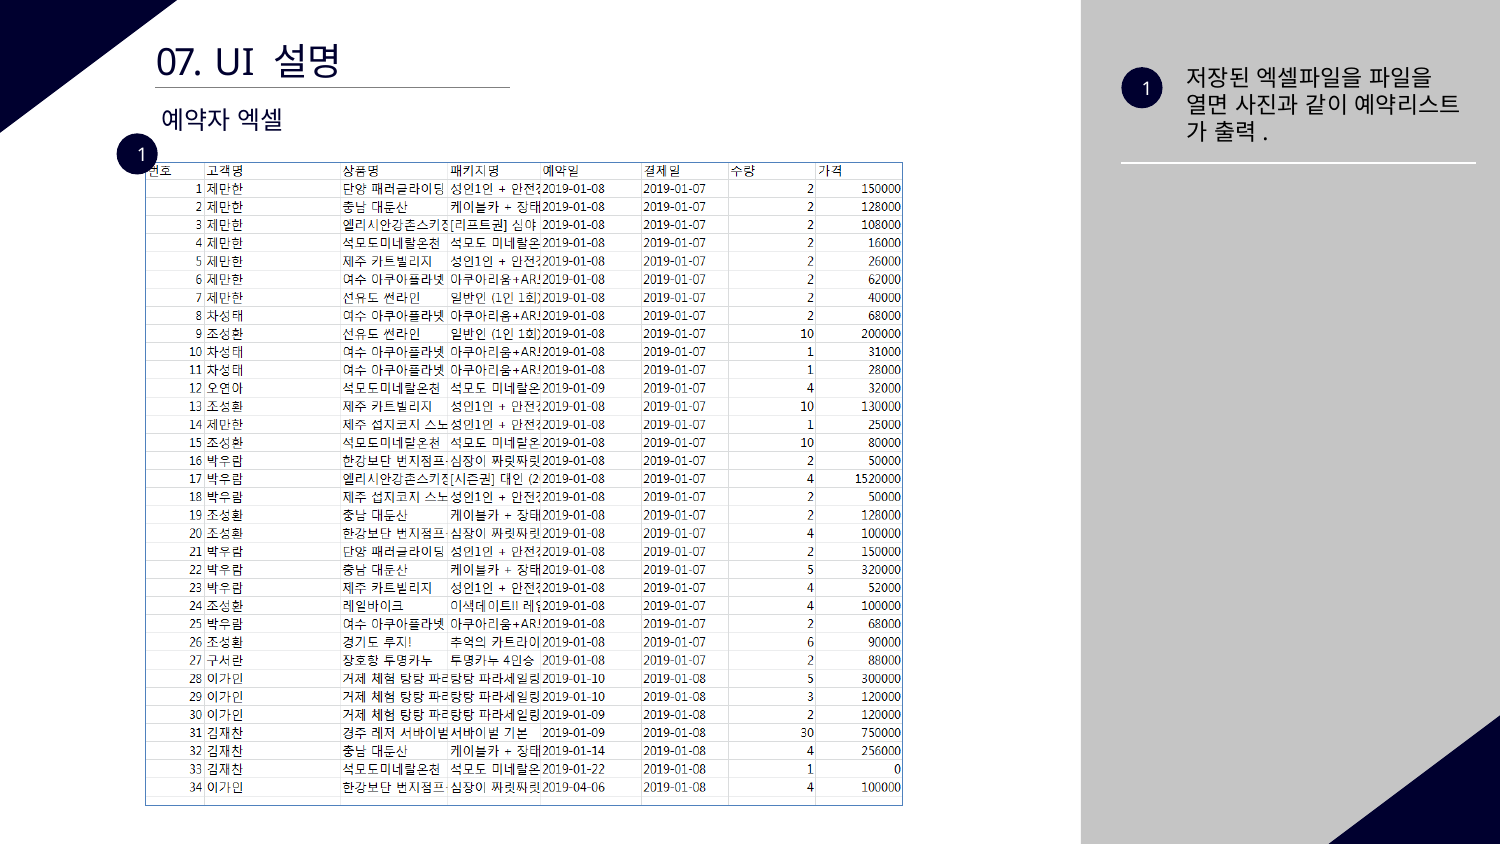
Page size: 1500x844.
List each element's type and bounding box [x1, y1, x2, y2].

picture [145, 162, 904, 806]
text_box [1119, 65, 1165, 111]
text_box [114, 97, 299, 177]
text_box [1171, 55, 1477, 153]
text_box [141, 30, 510, 91]
